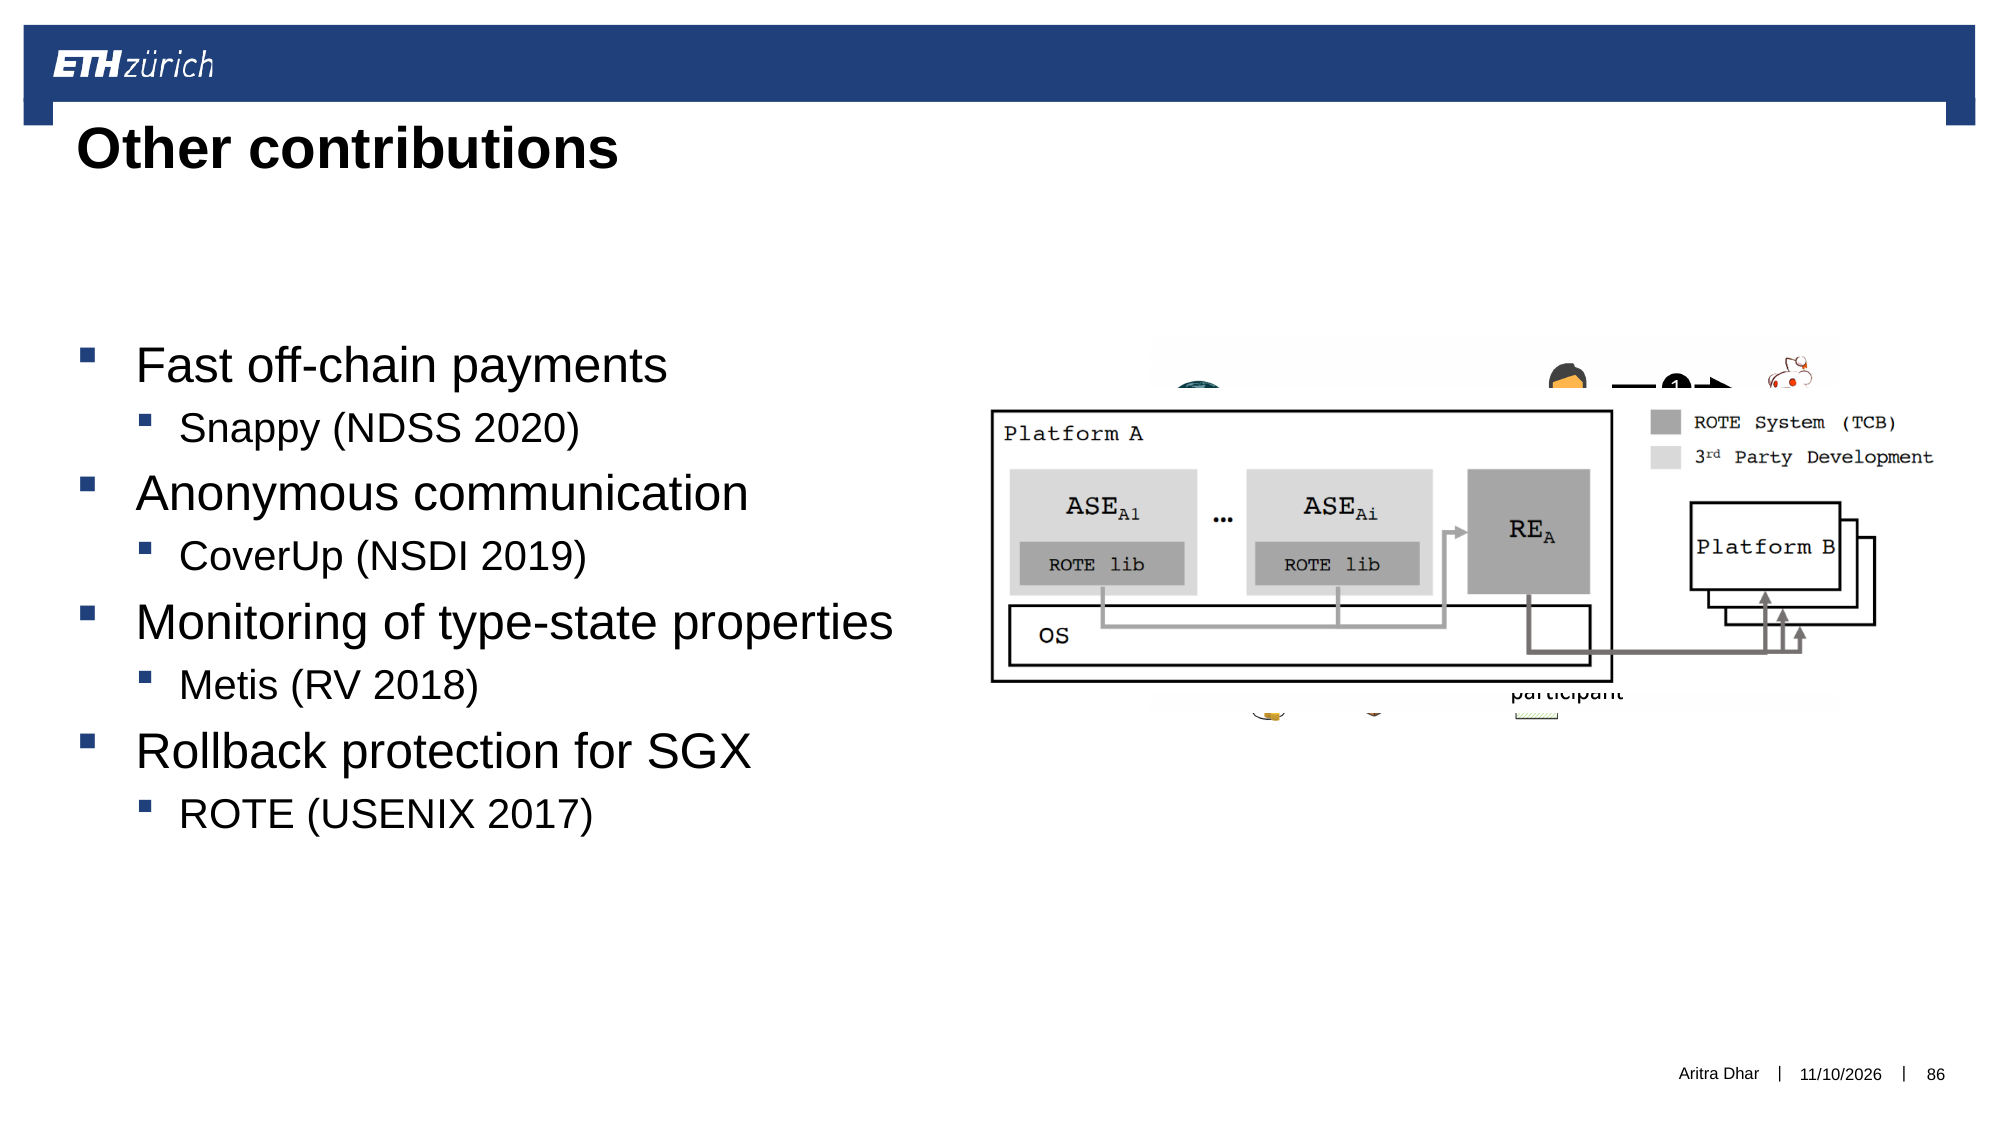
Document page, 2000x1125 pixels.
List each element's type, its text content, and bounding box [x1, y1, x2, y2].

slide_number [1790, 1034, 1892, 1112]
picture [984, 324, 1960, 726]
list Fast off-chain payments Snappy (NDSS 2020) Anonymous communication CoverUp (NSDI 2019) Monitoring of type-state properties Metis (RV 2018) Rollback protection for SGX ROTE (USENIX 2017) [53, 332, 1946, 1023]
slide_number 86 [1906, 1034, 1966, 1112]
footer Aritra Dhar [999, 1034, 1760, 1111]
title Other contributions [53, 101, 1946, 262]
